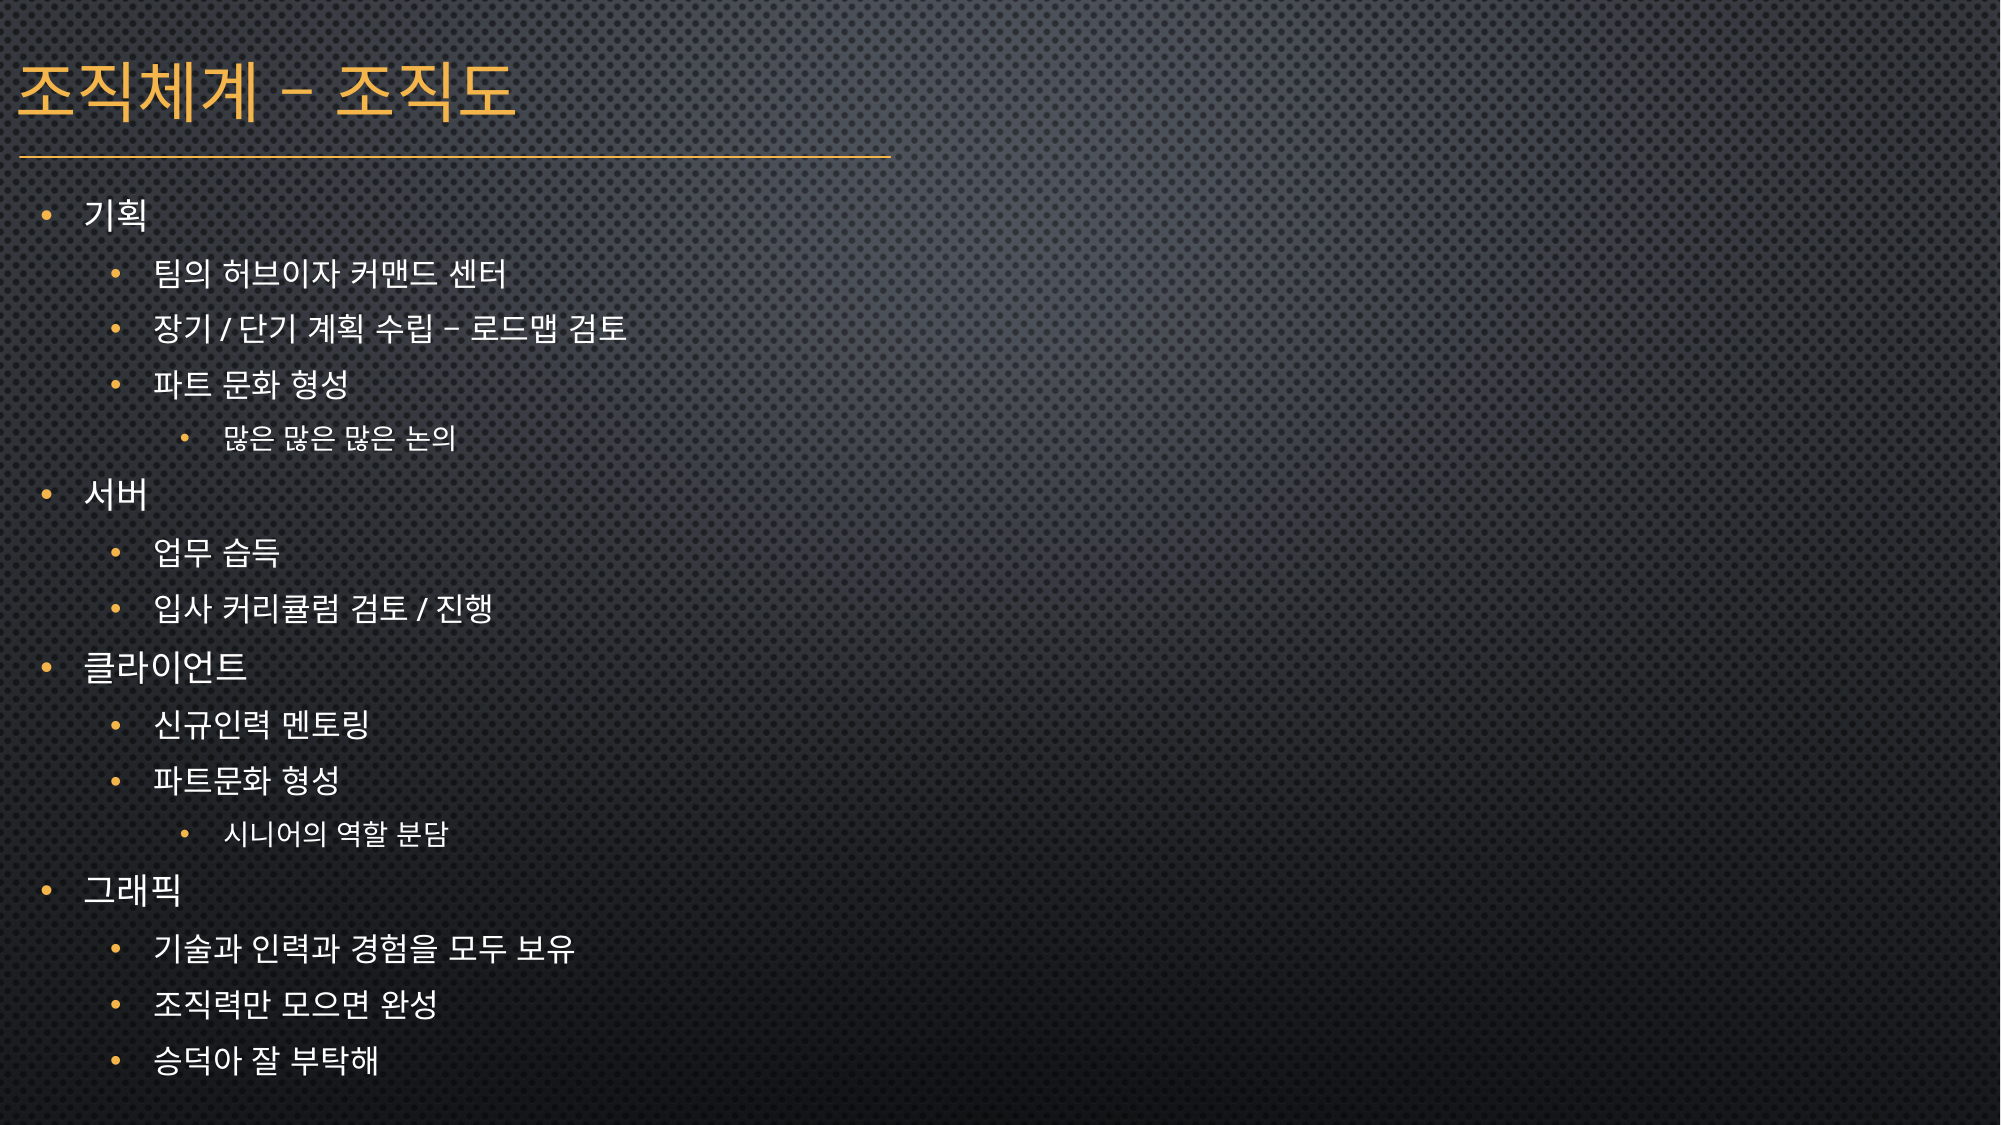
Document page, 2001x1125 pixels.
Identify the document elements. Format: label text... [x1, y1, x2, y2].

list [0, 156, 2000, 1125]
text_box 조직체계 – 조직도 [0, 0, 1505, 156]
